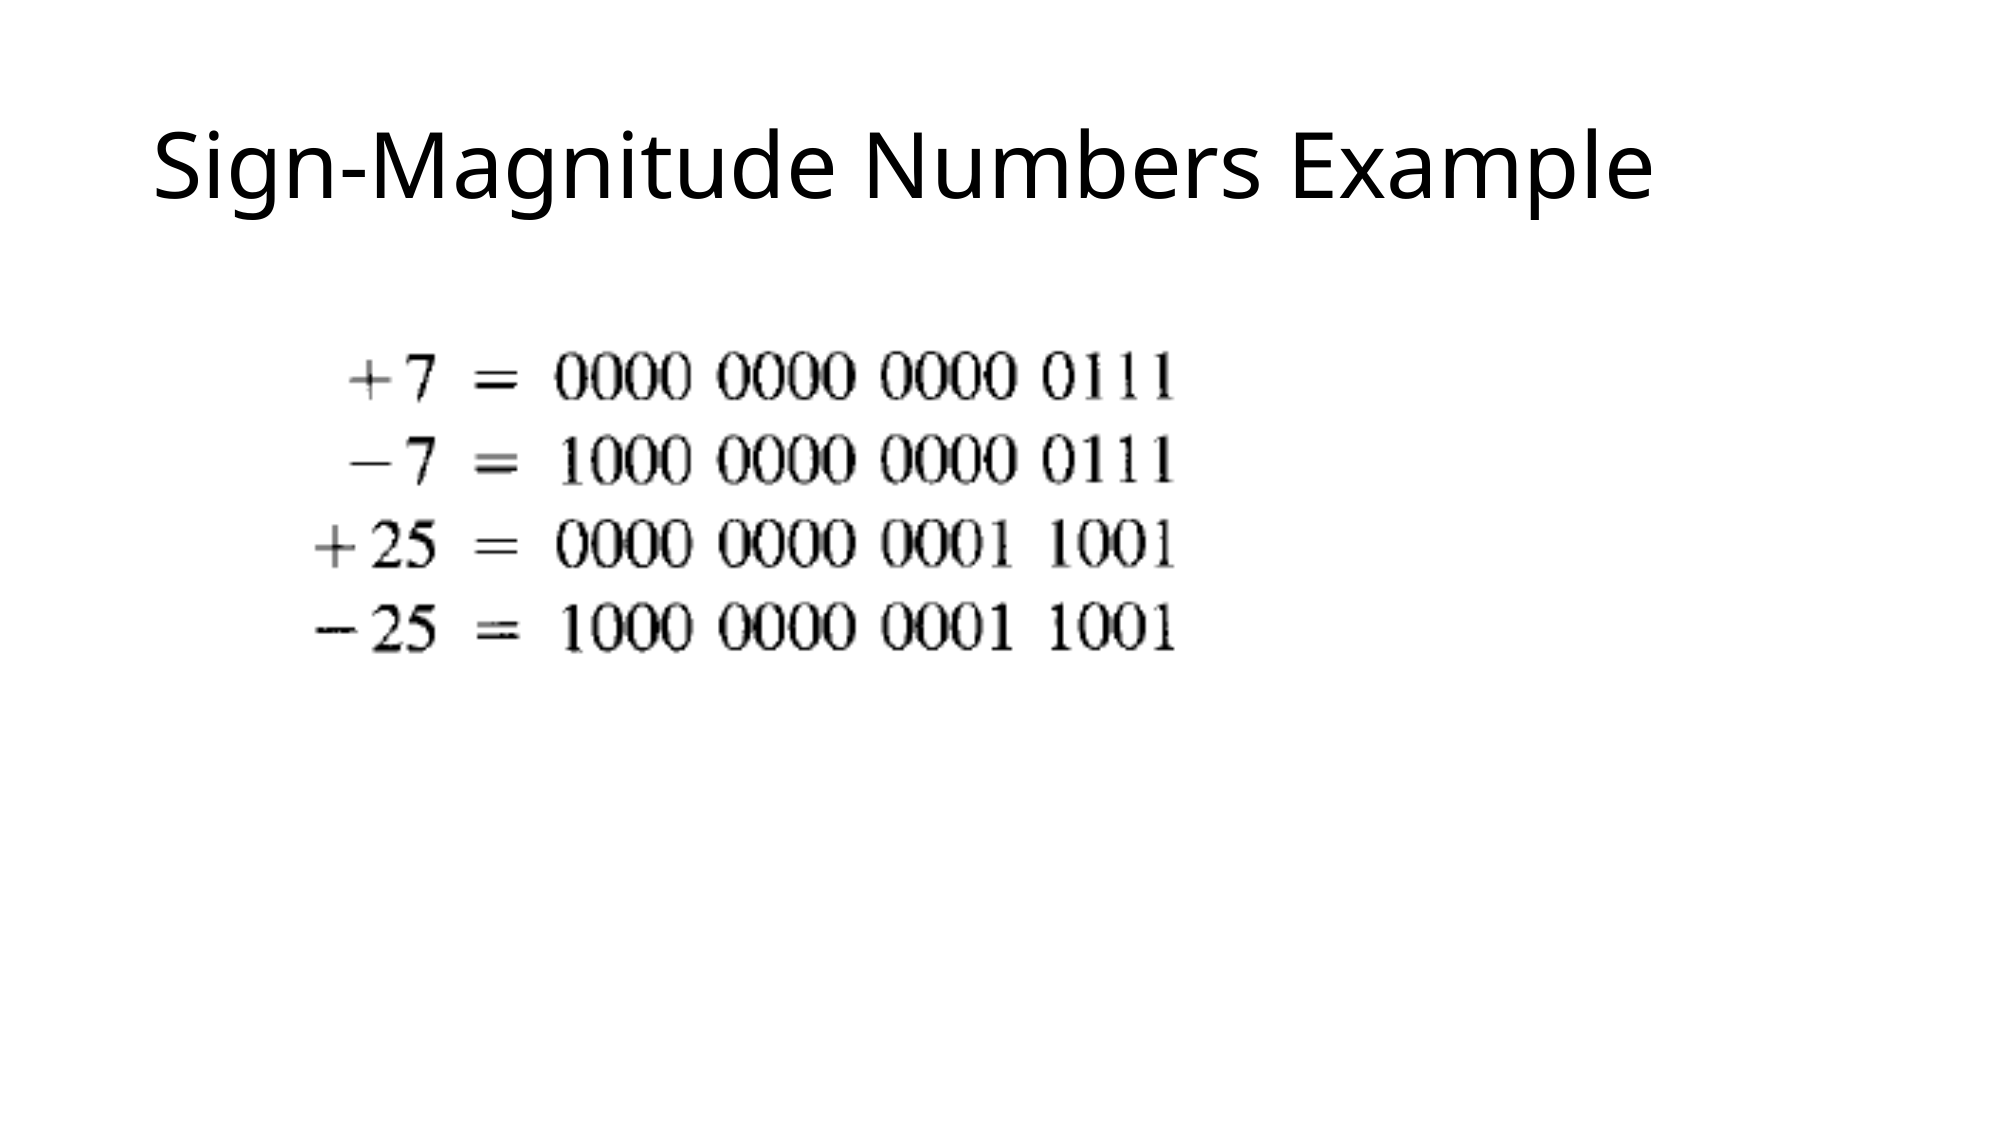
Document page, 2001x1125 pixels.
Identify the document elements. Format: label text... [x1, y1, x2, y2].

title Sign-Magnitude Numbers Example [137, 59, 1863, 278]
picture [282, 321, 1209, 708]
